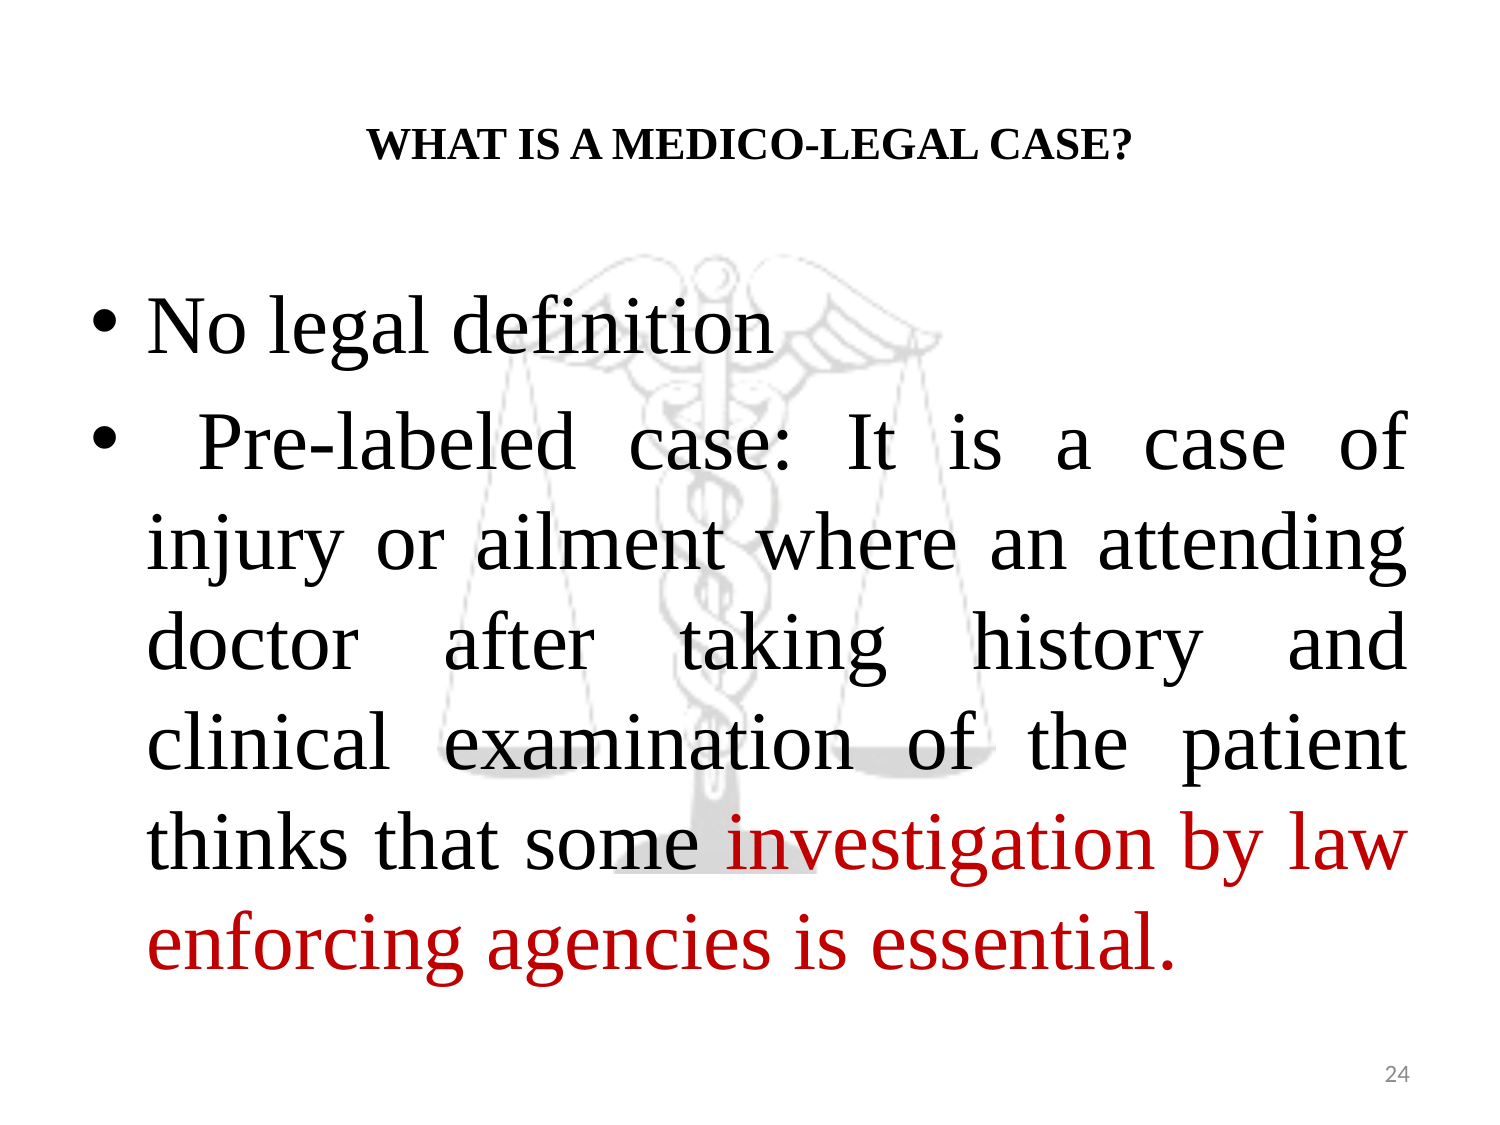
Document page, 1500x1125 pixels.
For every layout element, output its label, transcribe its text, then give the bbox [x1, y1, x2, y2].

title WHAT IS A MEDICO-LEGAL CASE? [75, 45, 1425, 233]
list No legal definition Pre-labeled case: It is a case of injury or ailment where an attending doctor after taking history and clinical examination of the patient thinks that some investigation by law enforcing agencies is essential. [75, 262, 1425, 1005]
slide_number 24 [1074, 1042, 1425, 1103]
picture [437, 224, 996, 875]
